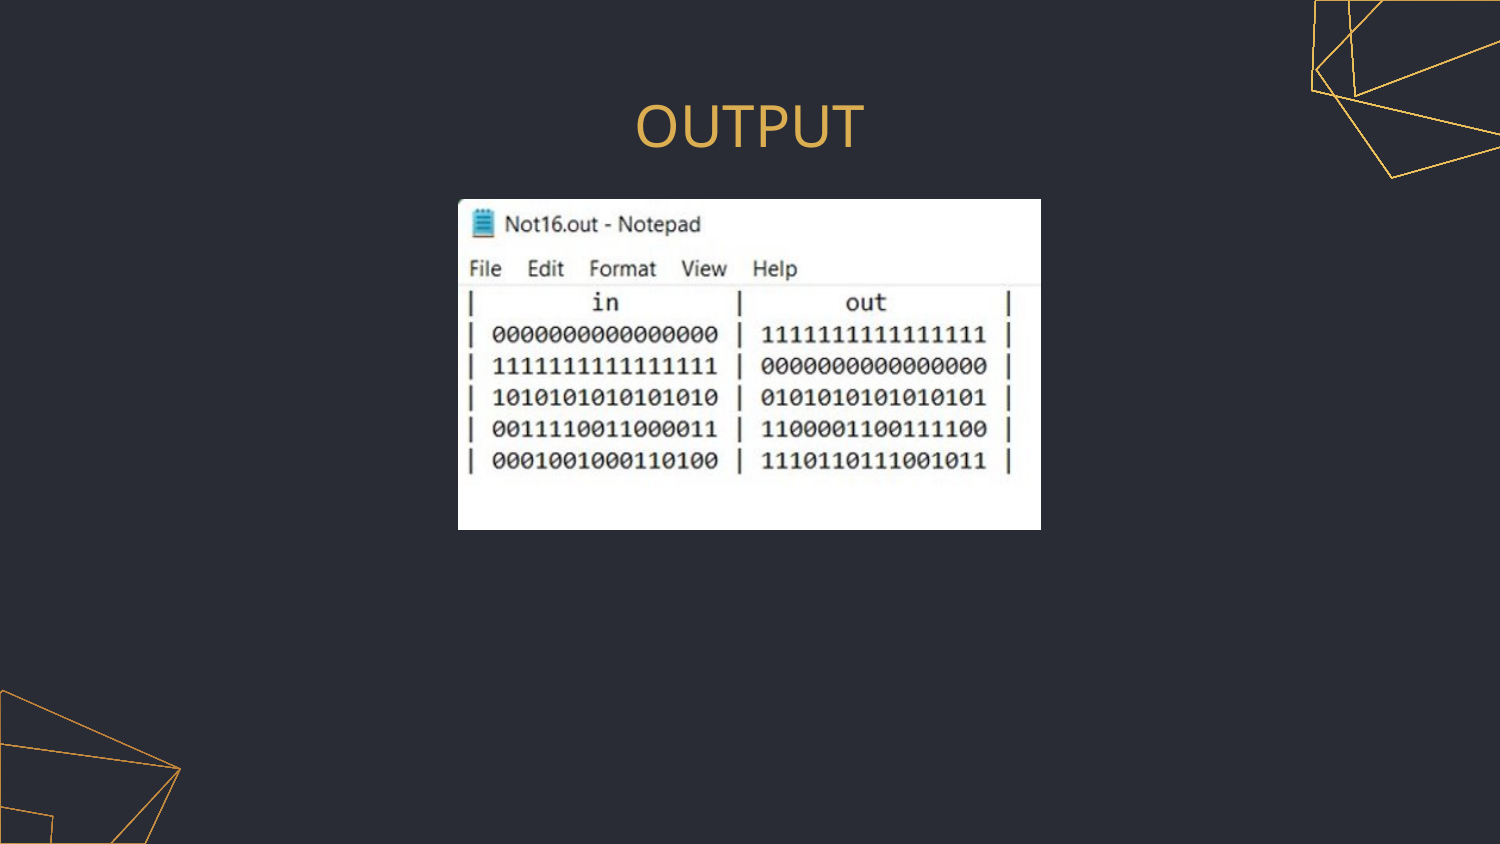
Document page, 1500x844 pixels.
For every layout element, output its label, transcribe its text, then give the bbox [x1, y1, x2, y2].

title OUTPUT [327, 88, 1173, 160]
picture [457, 199, 1041, 530]
